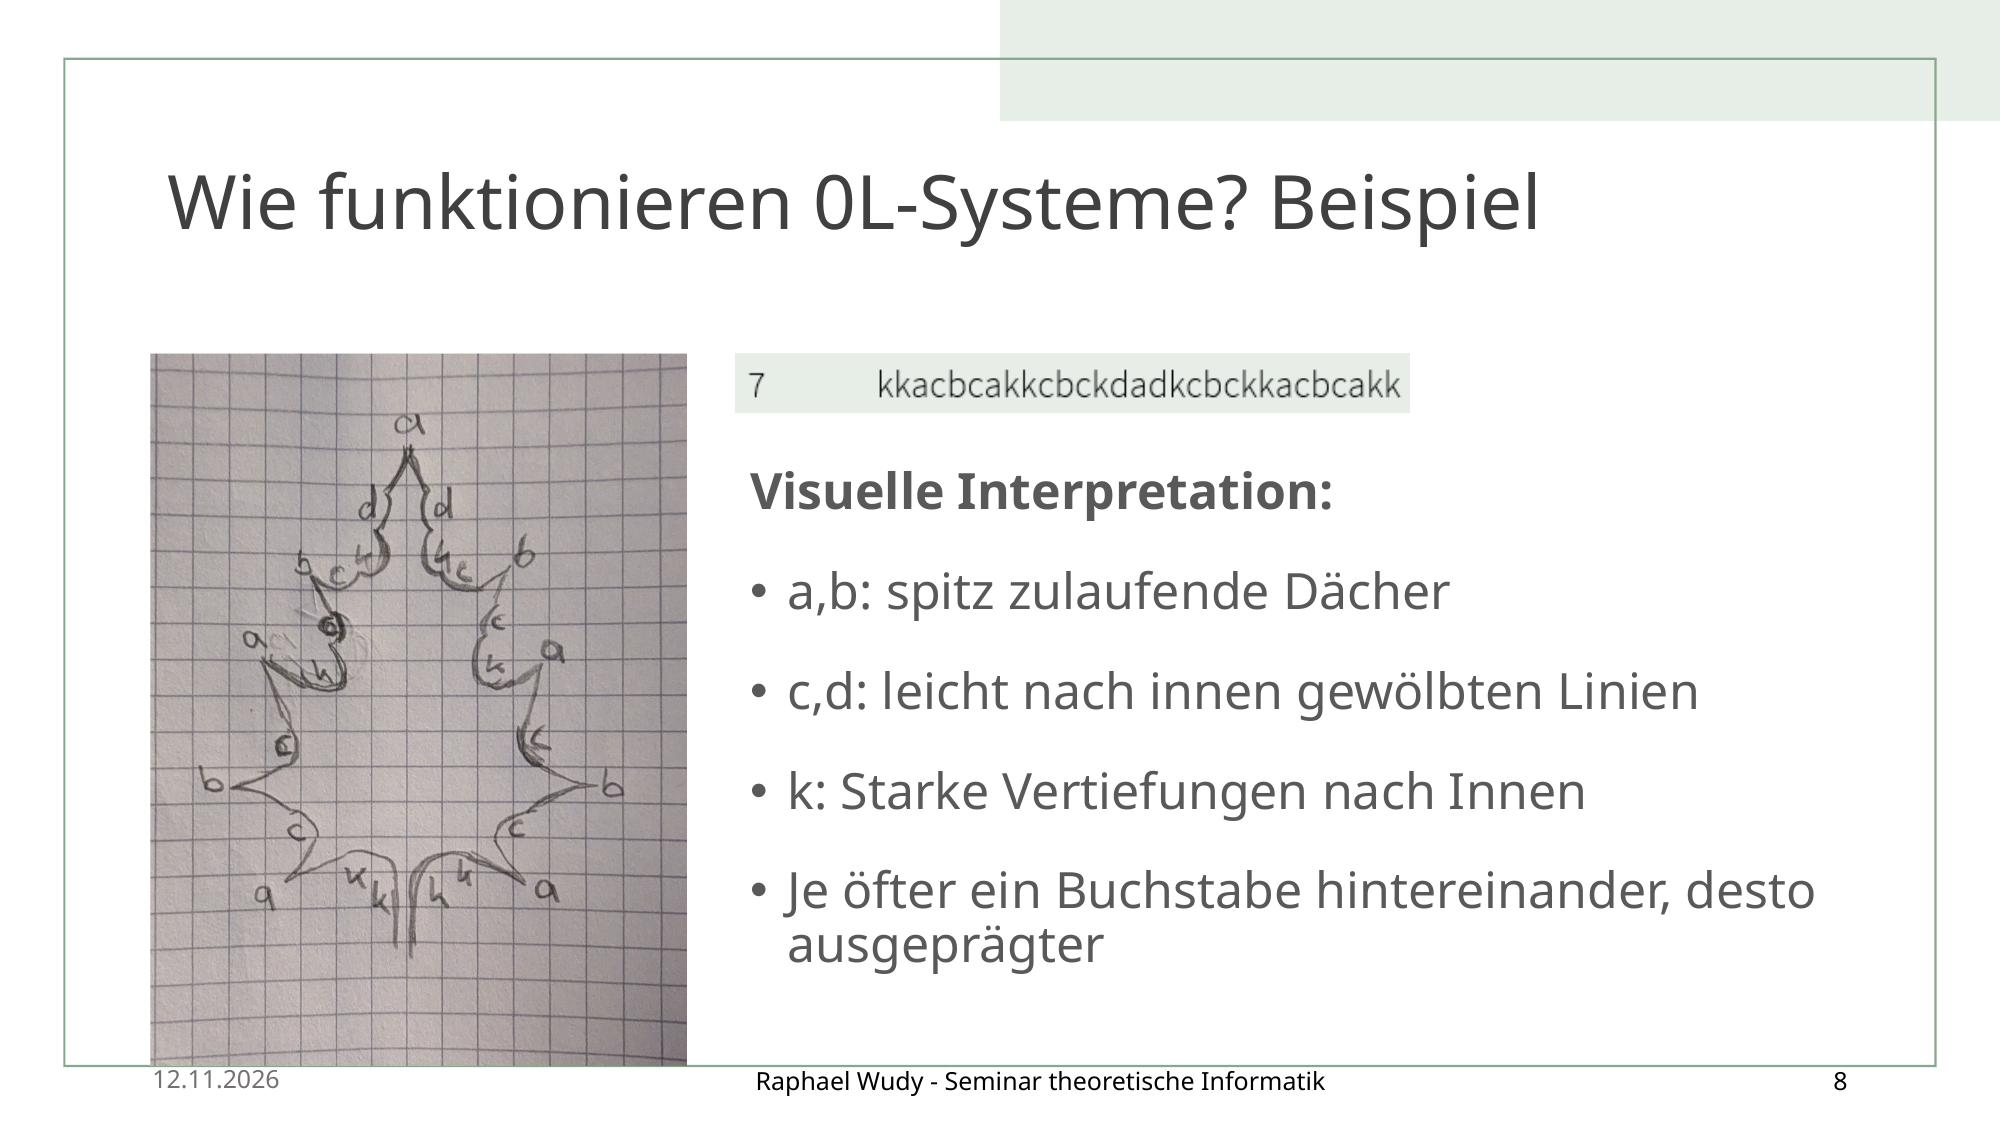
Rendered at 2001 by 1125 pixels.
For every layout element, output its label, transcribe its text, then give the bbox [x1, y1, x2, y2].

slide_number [137, 1050, 588, 1111]
picture [61, 354, 775, 1066]
title Wie funktionieren 0L-Systeme? Beispiel [152, 79, 1878, 331]
text_box Raphael Wudy - Seminar theoretische Informatik [740, 1058, 1416, 1119]
list Visuelle Interpretation: a,b: spitz zulaufende Dächer c,d: leicht nach innen gewölbten Linien k: Starke Vertiefungen nach Innen Je öfter ein Buchstabe hintereinander, desto ausgeprägter [735, 353, 1878, 1005]
picture [734, 353, 1410, 413]
text_box 8 [1412, 1058, 1863, 1118]
